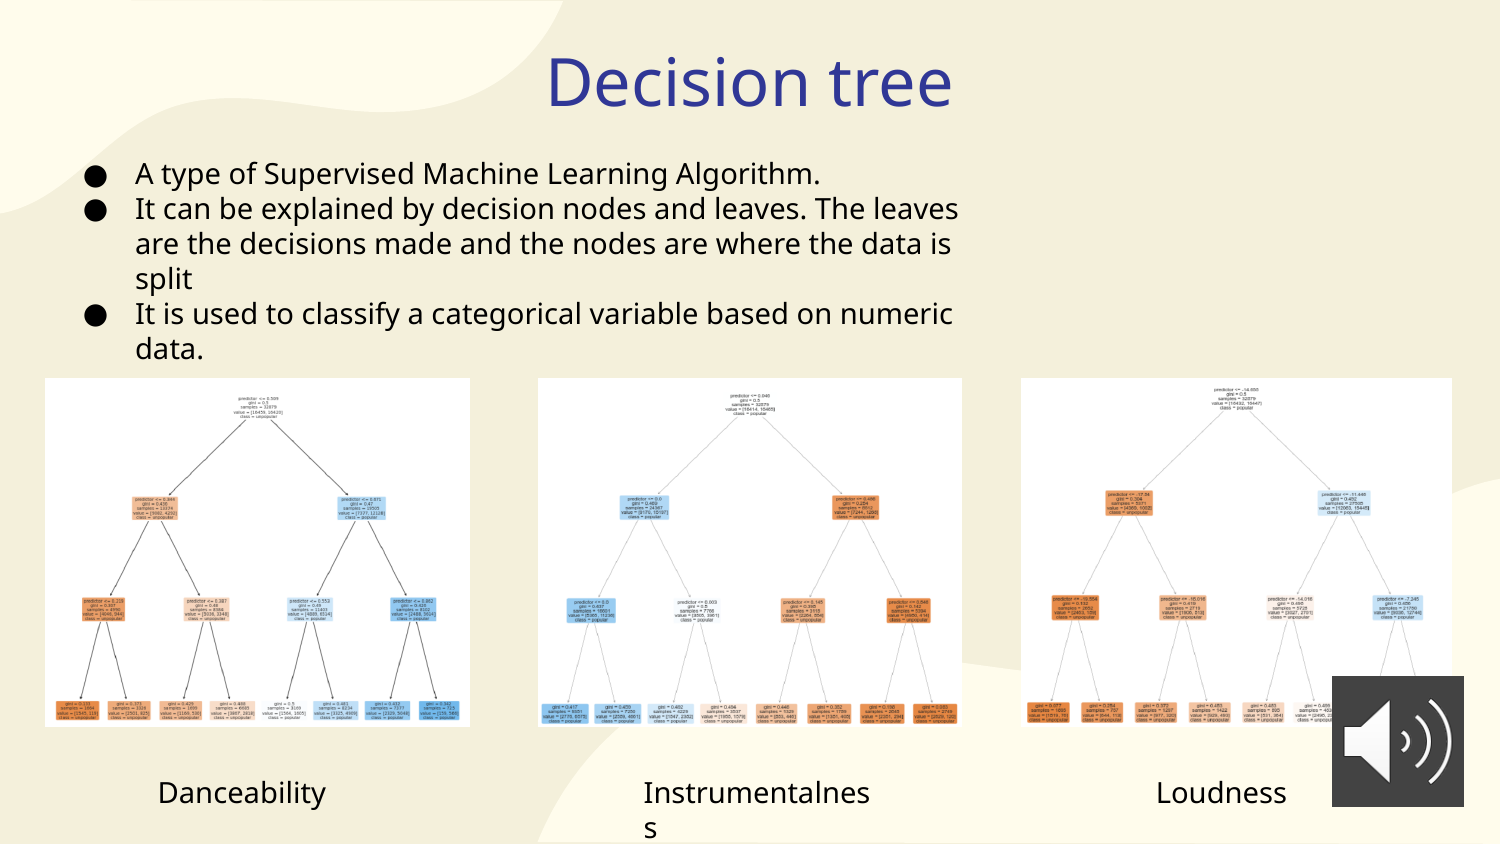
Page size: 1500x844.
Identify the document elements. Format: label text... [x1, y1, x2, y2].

text_box Danceability [142, 759, 373, 825]
text_box Instrumentalness [628, 759, 896, 844]
text_box Loudness [1140, 759, 1332, 825]
text_box A type of Supervised Machine Learning Algorithm. It can be explained by decision nodes and leaves. The leaves are the decisions made and the nodes are where the data is split It is used to classify a categorical variable based on numeric data. [44, 140, 1006, 381]
picture [44, 378, 471, 727]
picture [1021, 378, 1465, 809]
title Decision tree [168, 10, 1332, 150]
picture [538, 378, 962, 727]
